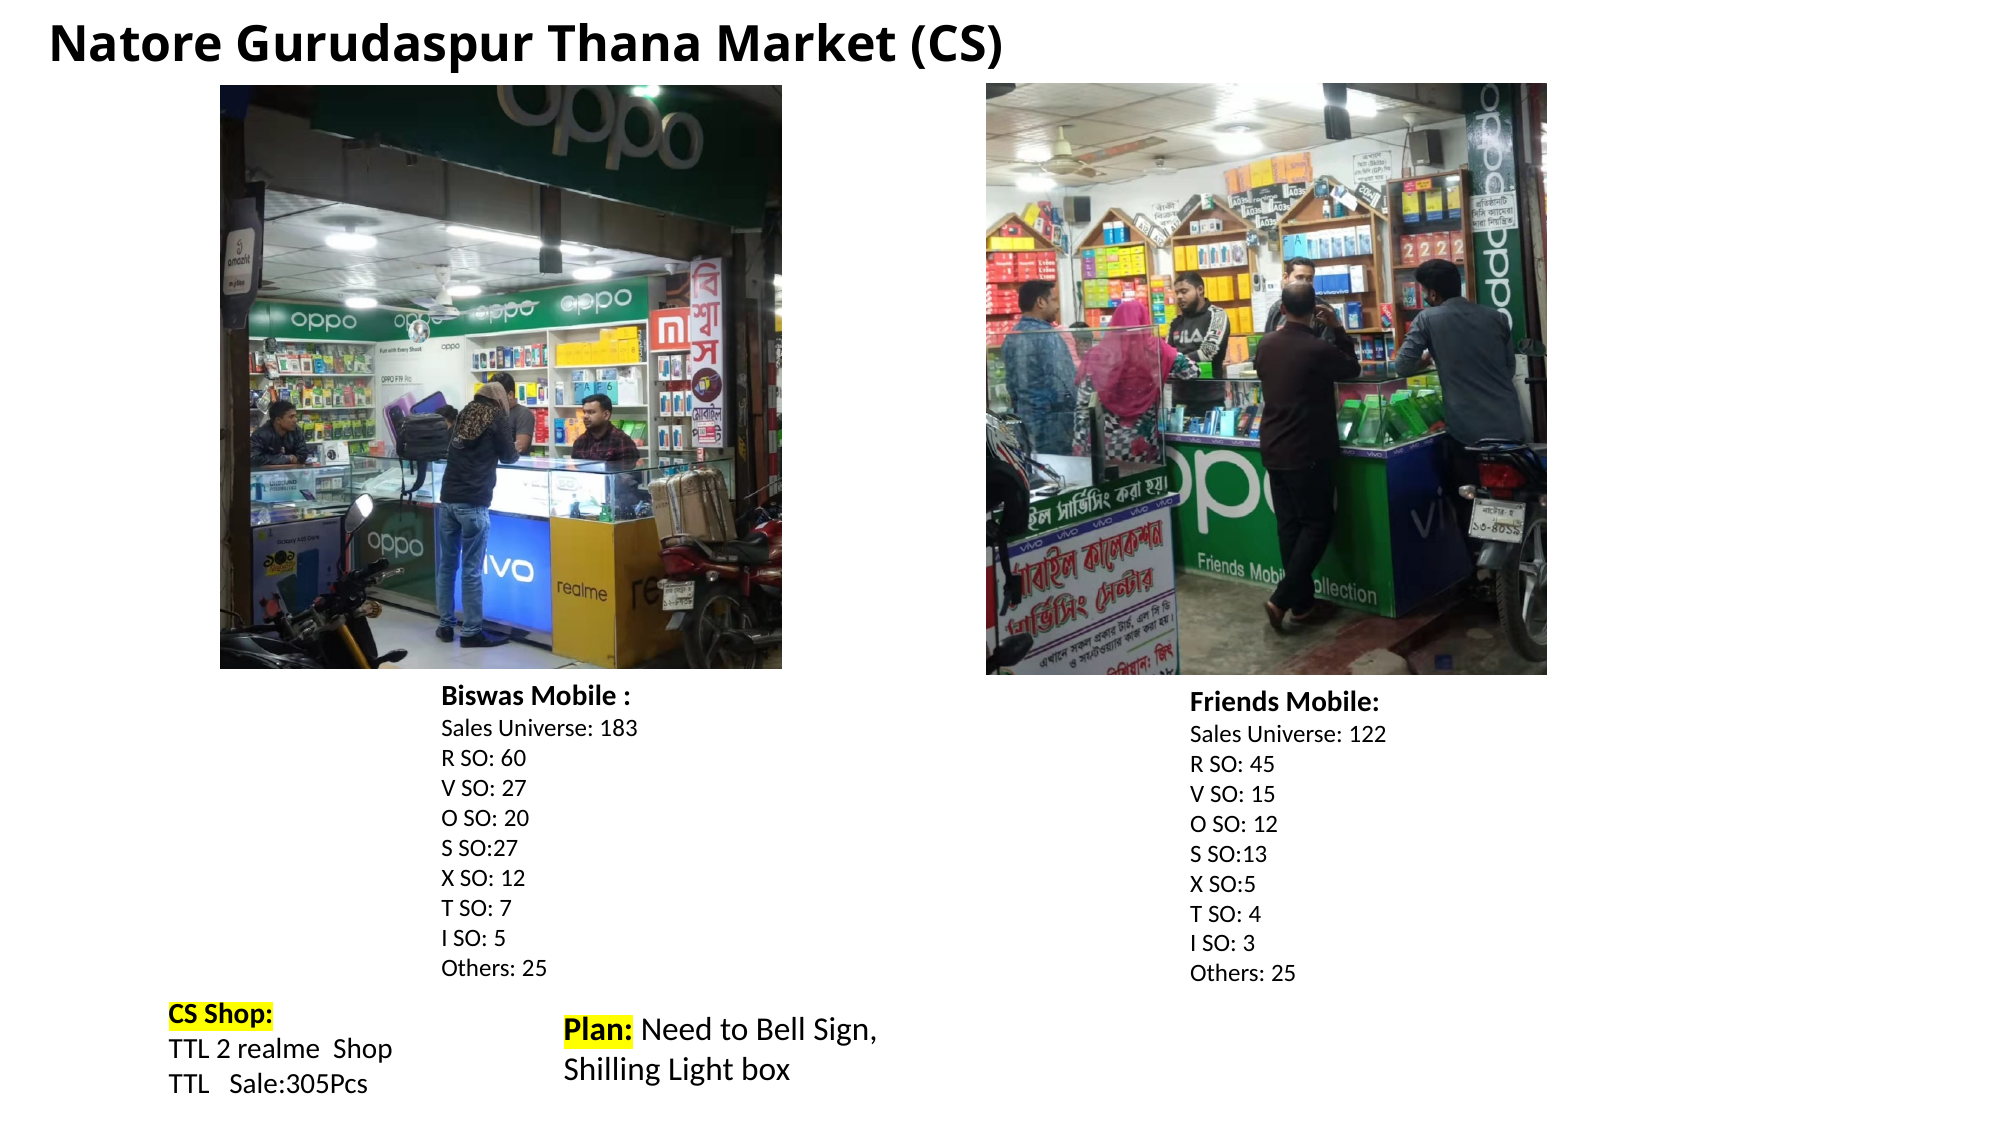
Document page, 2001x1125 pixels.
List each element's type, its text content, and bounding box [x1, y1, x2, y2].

text_box Biswas Mobile : Sales Universe: 183 R SO: 60 V SO: 27 O SO: 20 S SO:27 X SO: 12 T SO: 7 I SO: 5 Others: 25 [426, 670, 718, 987]
text_box CS Shop: TTL 2 realme Shop TTL Sale:305Pcs [153, 987, 718, 1107]
picture [220, 85, 782, 670]
picture [986, 83, 1547, 675]
text_box Friends Mobile: Sales Universe: 122 R SO: 45 V SO: 15 O SO: 12 S SO:13 X SO:5 T SO: 4 I SO: 3 Others: 25 [1175, 675, 1467, 995]
text_box Plan: Need to Bell Sign, Shilling Light box [549, 999, 966, 1095]
title Natore Gurudaspur Thana Market (CS) [33, 13, 1111, 77]
